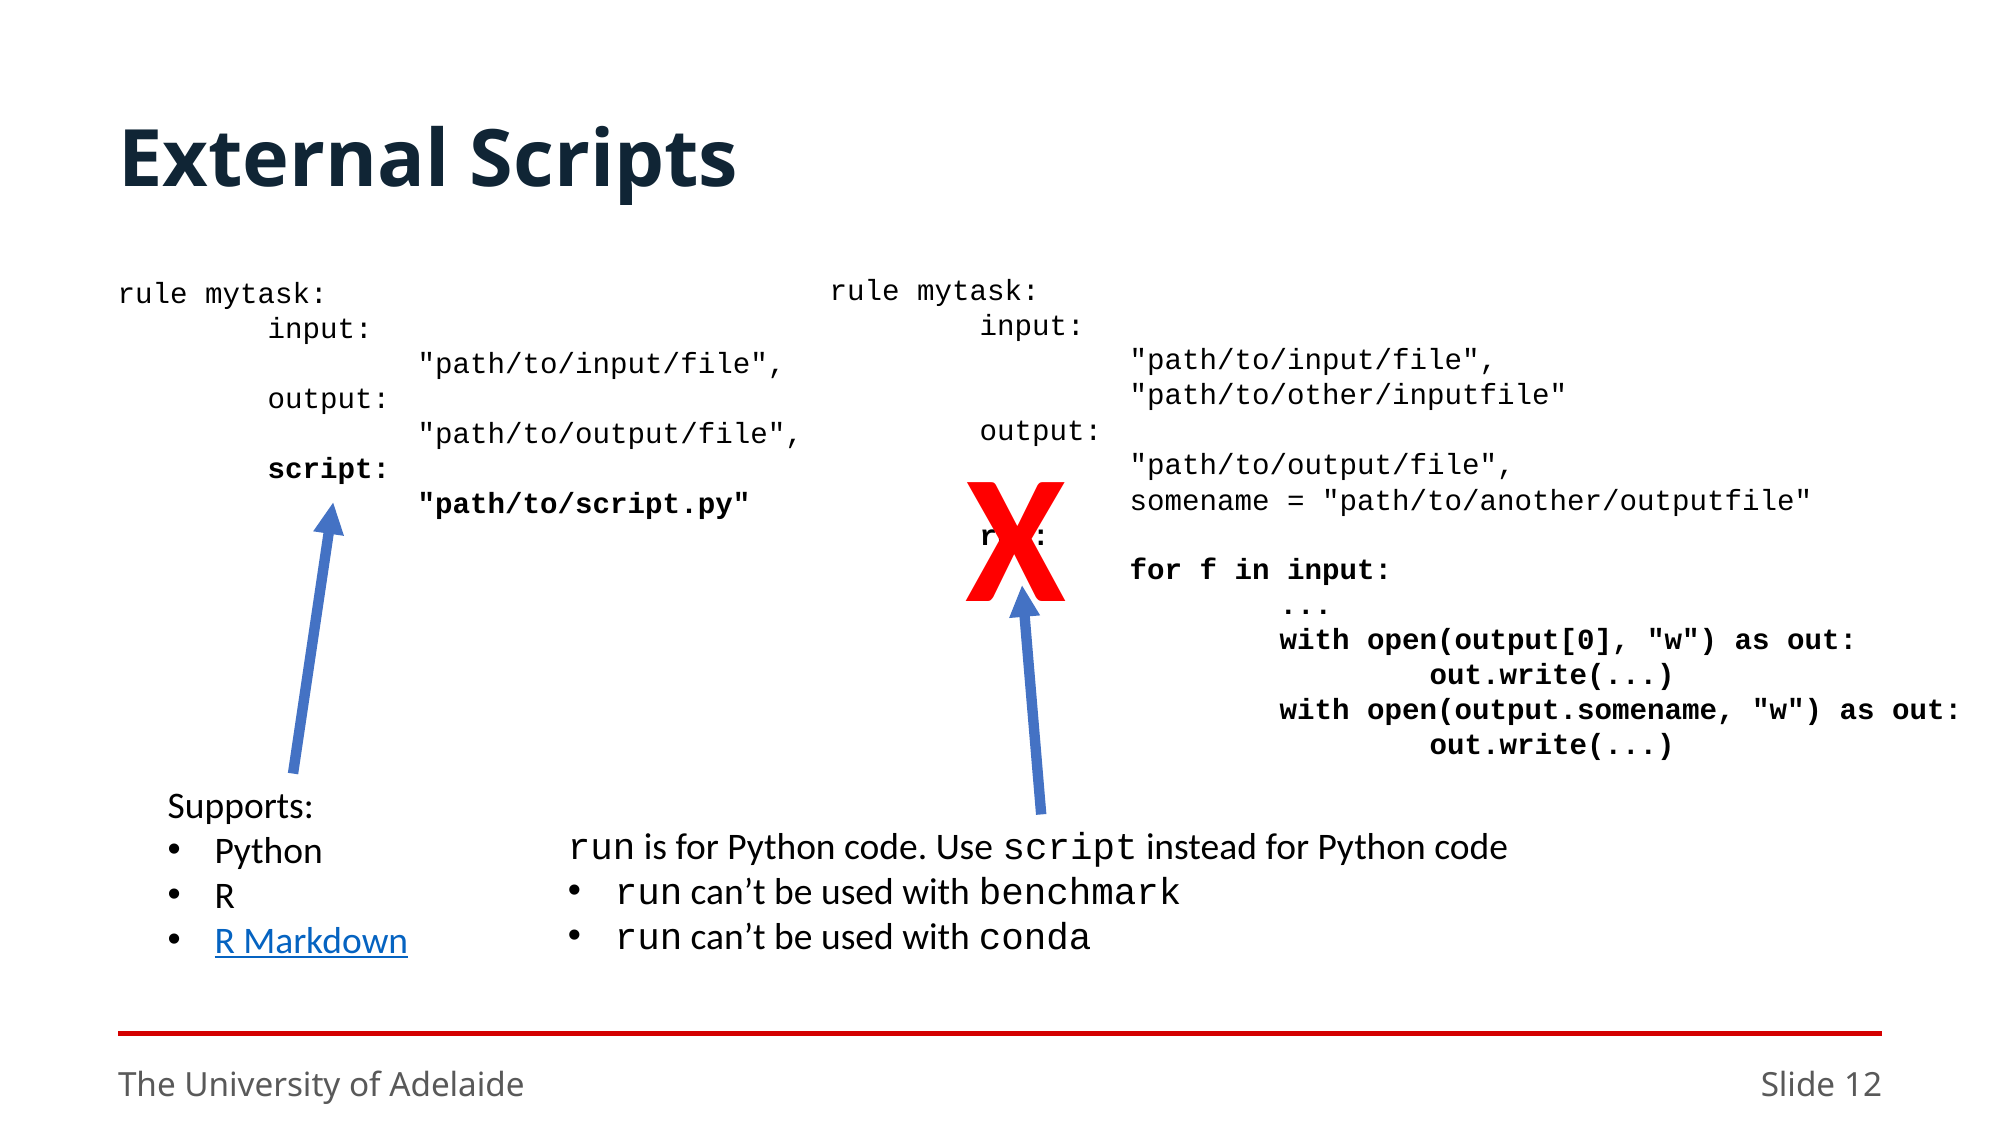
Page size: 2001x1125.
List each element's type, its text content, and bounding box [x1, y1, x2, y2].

text_box rule mytask: input: "path/to/input/file", "path/to/other/inputfile" output: "path/to/output/file", somename = "path/to/another/outputfile" run: for f in input: ... with open(output[0], "w") as out: out.write(...) with open(output.somename, "w") as out: out.write(...) [814, 263, 1991, 768]
title External Scripts [118, 118, 1883, 267]
slide_number Slide 12 [1488, 1062, 1883, 1093]
text_box Supports: Python R R Markdown [152, 773, 434, 969]
text_box rule mytask: input: "path/to/input/file", output: "path/to/output/file", script: "path/to/script.py" [102, 267, 814, 527]
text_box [1022, 585, 1042, 815]
text_box run is for Python code. Use script instead for Python code run can’t be used with benchmark run can’t be used with conda [553, 814, 1530, 1010]
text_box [292, 502, 334, 774]
text_box X [951, 411, 1082, 646]
footer The University of Adelaide [118, 1062, 906, 1093]
